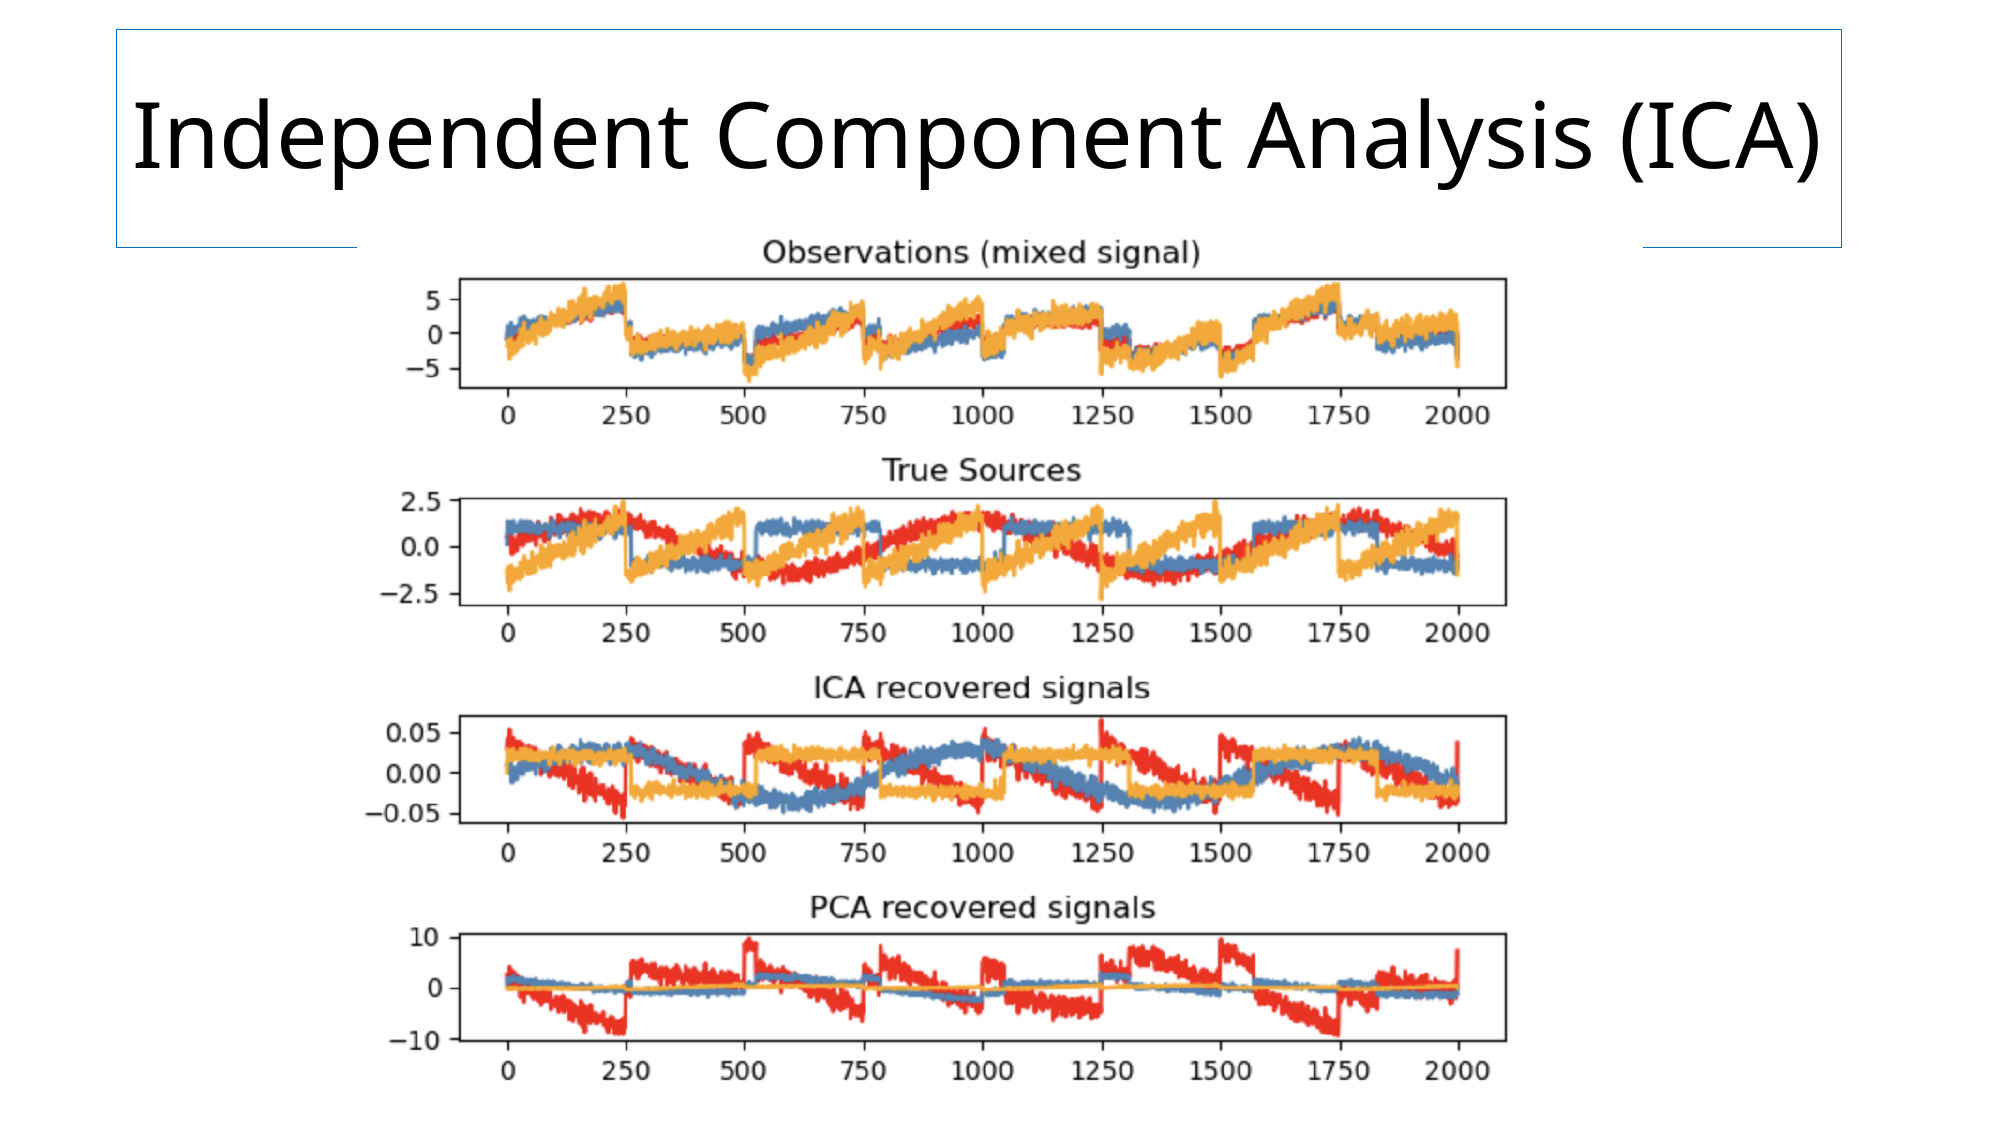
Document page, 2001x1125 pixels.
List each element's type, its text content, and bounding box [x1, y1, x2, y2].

picture [357, 223, 1643, 1096]
title Independent Component Analysis (ICA) [116, 29, 1842, 248]
